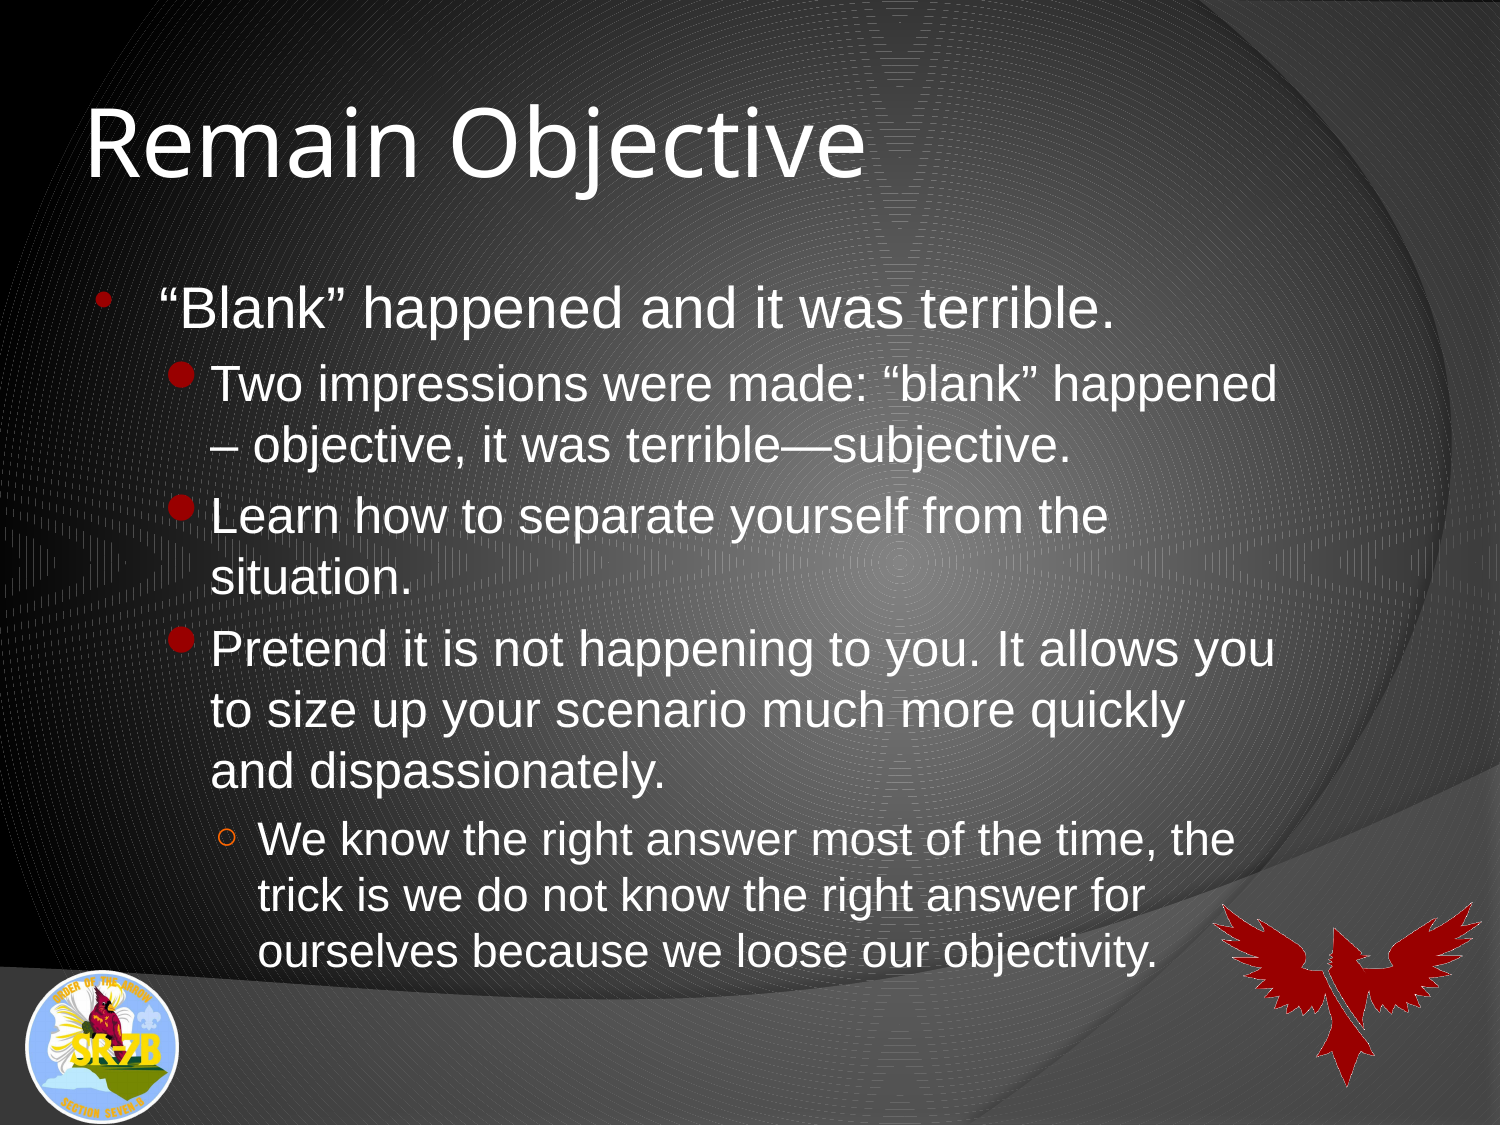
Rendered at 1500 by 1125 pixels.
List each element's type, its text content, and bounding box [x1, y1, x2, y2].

title Remain Objective [75, 45, 1300, 233]
picture [25, 970, 179, 1124]
list “Blank” happened and it was terrible. Two impressions were made: “blank” happened – objective, it was terrible—subjective. Learn how to separate yourself from the situation. Pretend it is not happening to you. It allows you to size up your scenario much more quickly and dispassionately. We know the right answer most of the time, the trick is we do not know the right answer for ourselves because we loose our objectivity. [75, 262, 1300, 1005]
picture [1194, 875, 1500, 1114]
